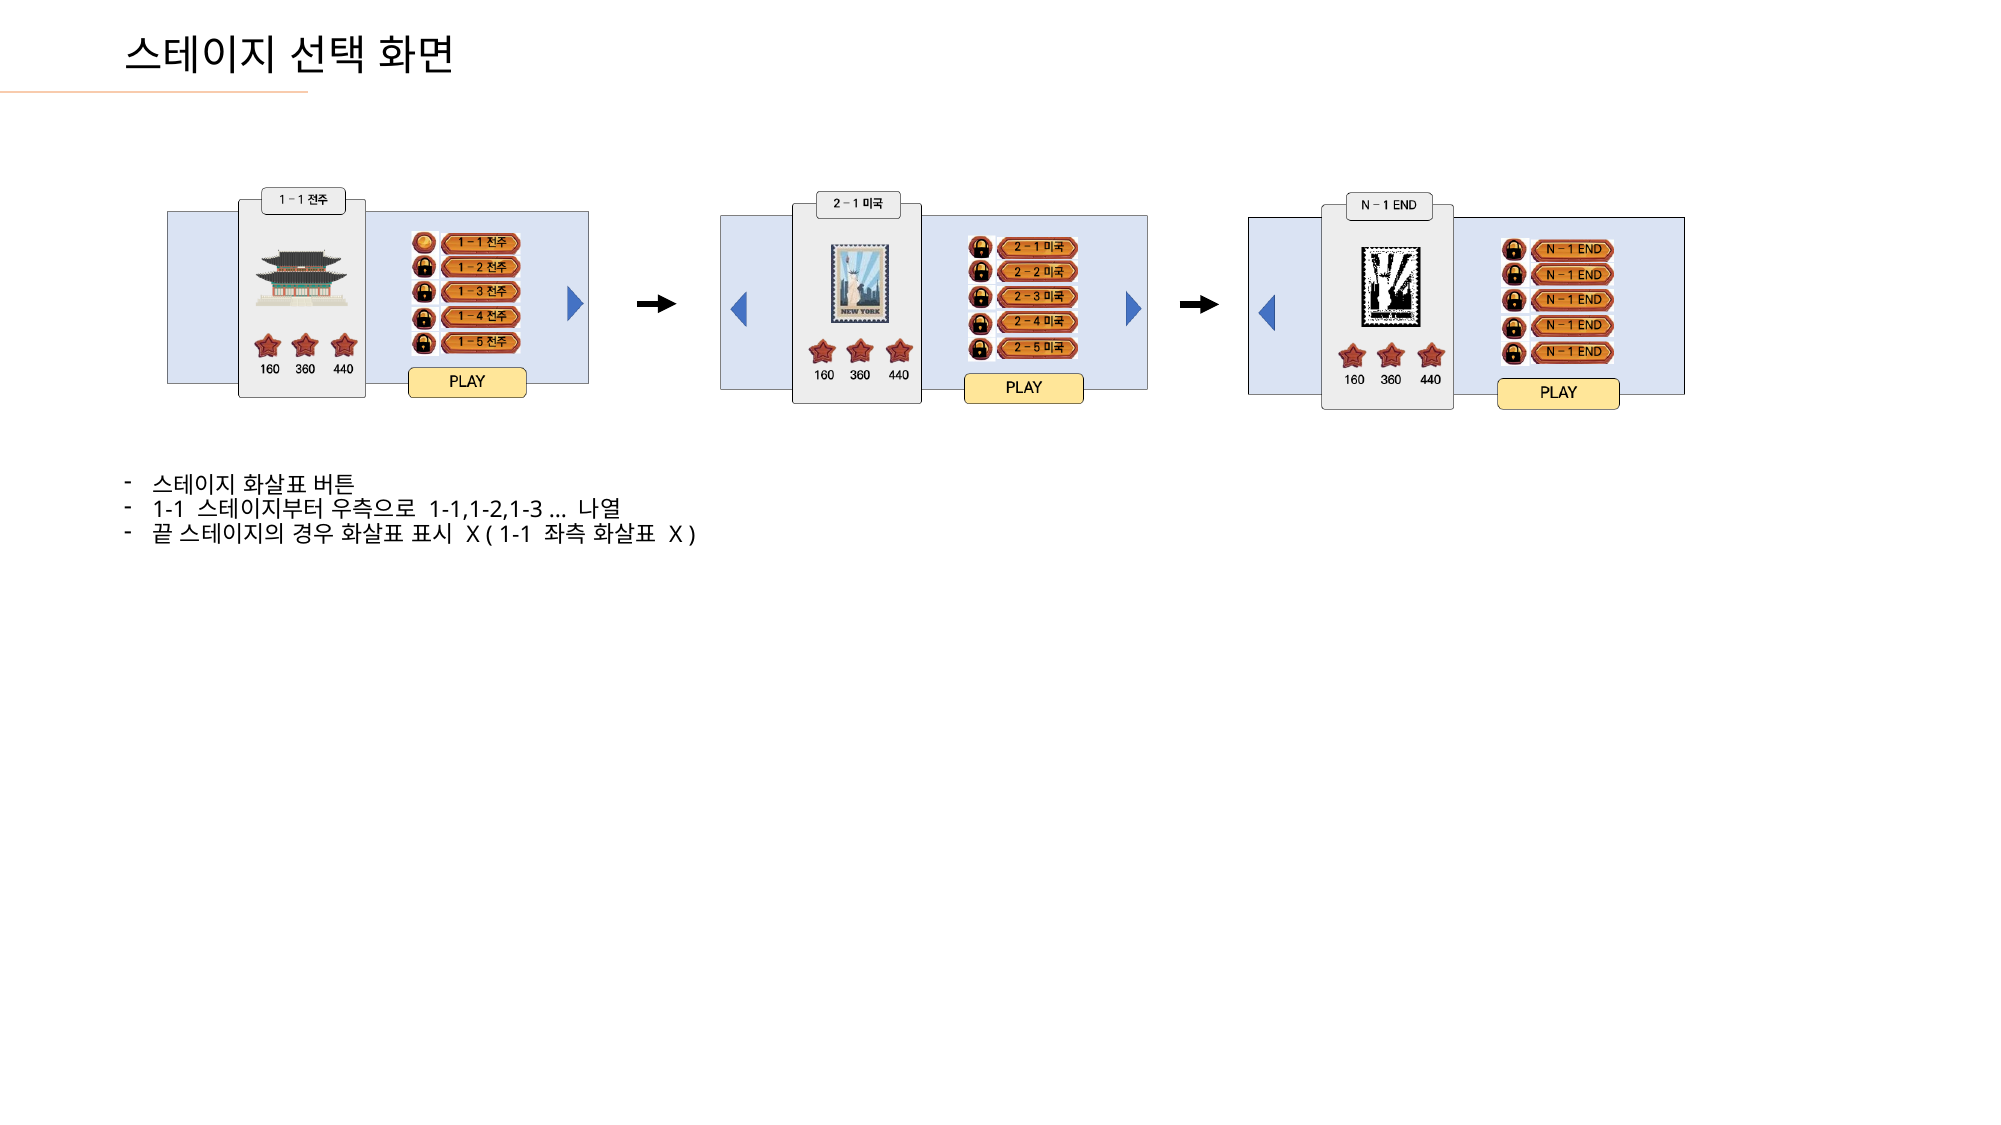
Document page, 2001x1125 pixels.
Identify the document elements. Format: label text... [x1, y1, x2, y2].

title 스테이지 선택 화면 [109, 10, 2000, 104]
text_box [154, 173, 1711, 425]
text_box 스테이지 화살표 버튼 1-1 스테이지부터 우측으로 1-1,1-2,1-3 … 나열 끝 스테이지의 경우 화살표 표시 X ( 1-1 좌측 화살표 X ) [109, 465, 2000, 559]
